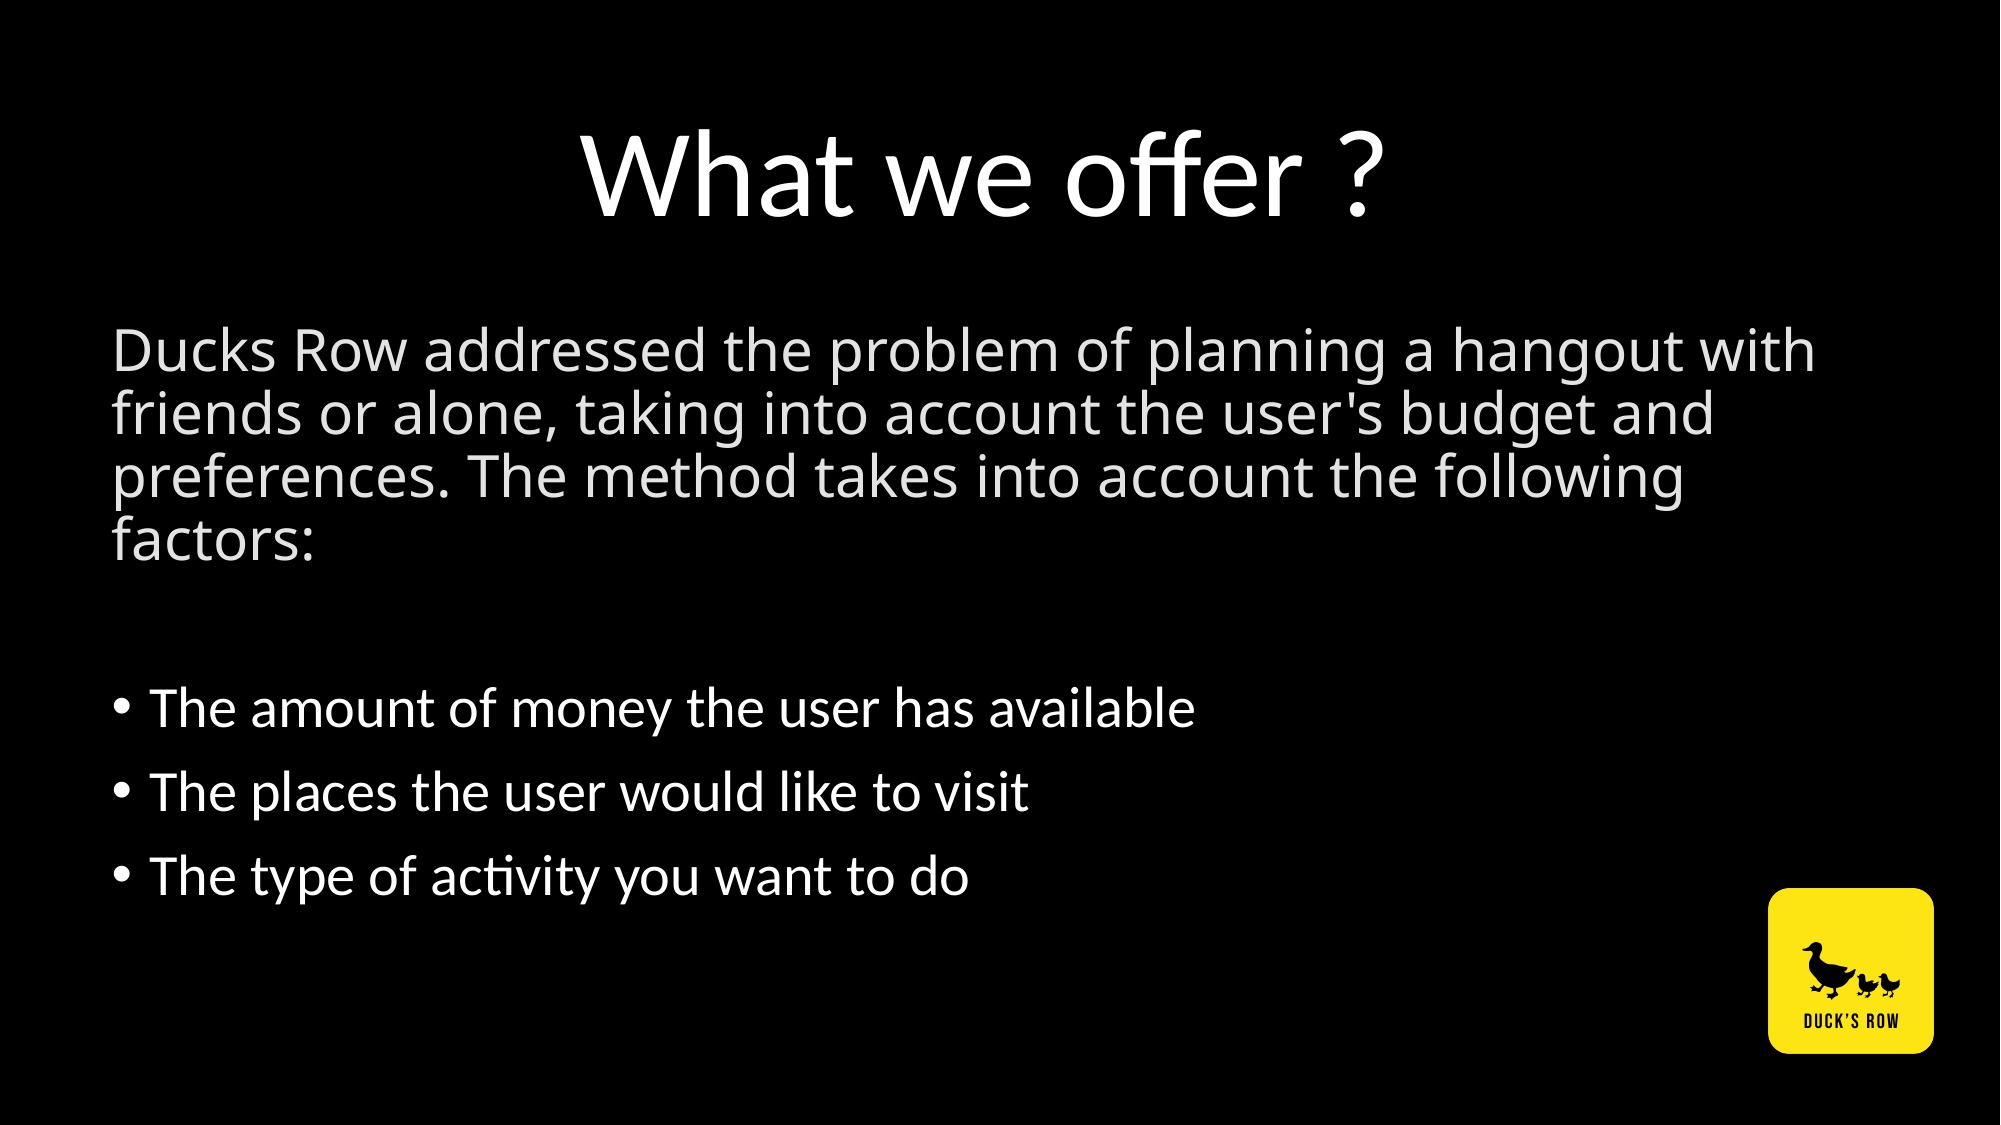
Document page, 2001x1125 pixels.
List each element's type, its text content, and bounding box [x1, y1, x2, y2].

picture [1768, 888, 1934, 1054]
text_box What we offer ? [564, 83, 1436, 249]
text_box Ducks Row addressed the problem of planning a hangout with friends or alone, taking into account the user's budget and preferences. The method takes into account the following factors: The amount of money the user has available The places the user would like to visit The type of activity you want to do [96, 313, 1904, 916]
